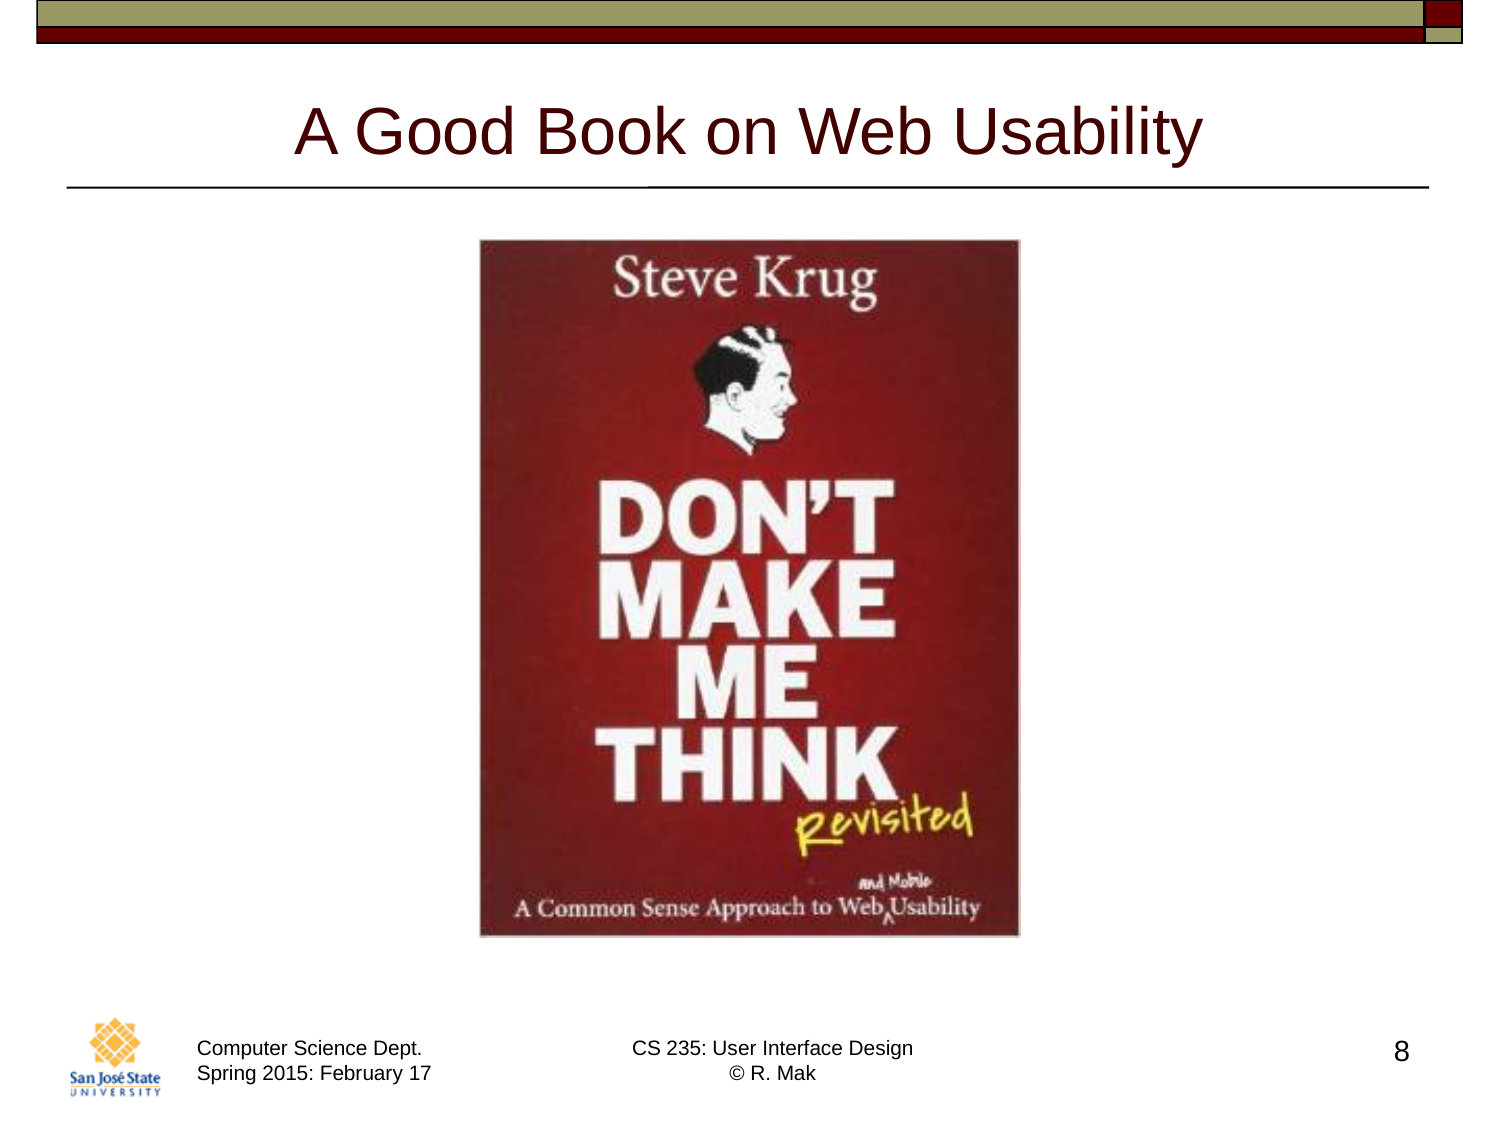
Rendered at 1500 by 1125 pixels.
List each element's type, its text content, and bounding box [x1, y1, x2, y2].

title A Good Book on Web Usability [75, 67, 1425, 175]
picture [478, 239, 1021, 938]
picture [60, 1012, 166, 1112]
slide_number 8 [1112, 1025, 1425, 1100]
